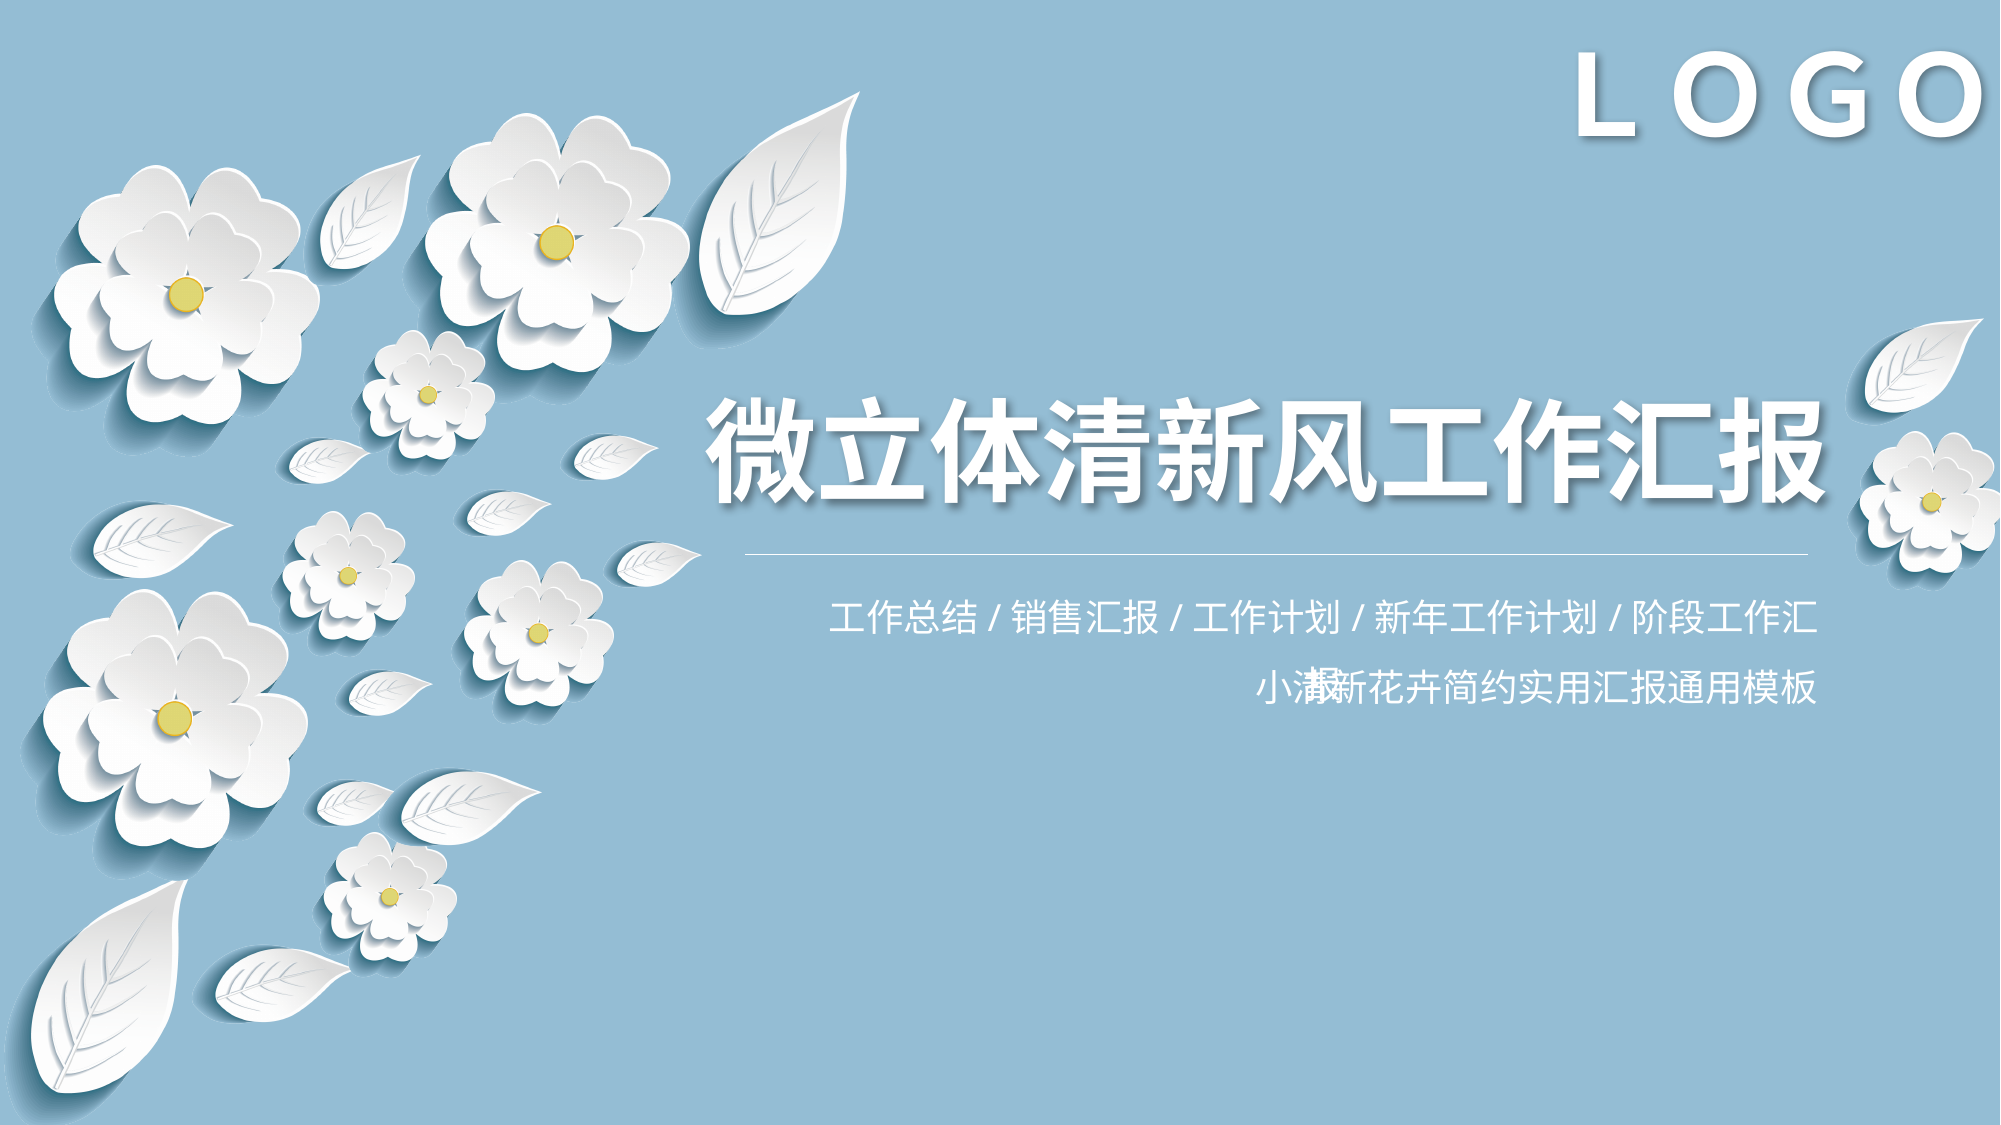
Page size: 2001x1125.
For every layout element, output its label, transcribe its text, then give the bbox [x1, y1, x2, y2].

text_box 小清新花卉简约实用汇报通用模板 [1003, 656, 1833, 716]
picture [1845, 282, 2000, 591]
text_box ＬＯＧＯ [1532, 16, 2000, 166]
text_box 微立体清新风工作汇报 [689, 373, 1845, 524]
picture [4, 91, 860, 1125]
text_box 工作总结/销售汇报/工作计划/新年工作计划/阶段工作汇报 [797, 564, 1850, 692]
